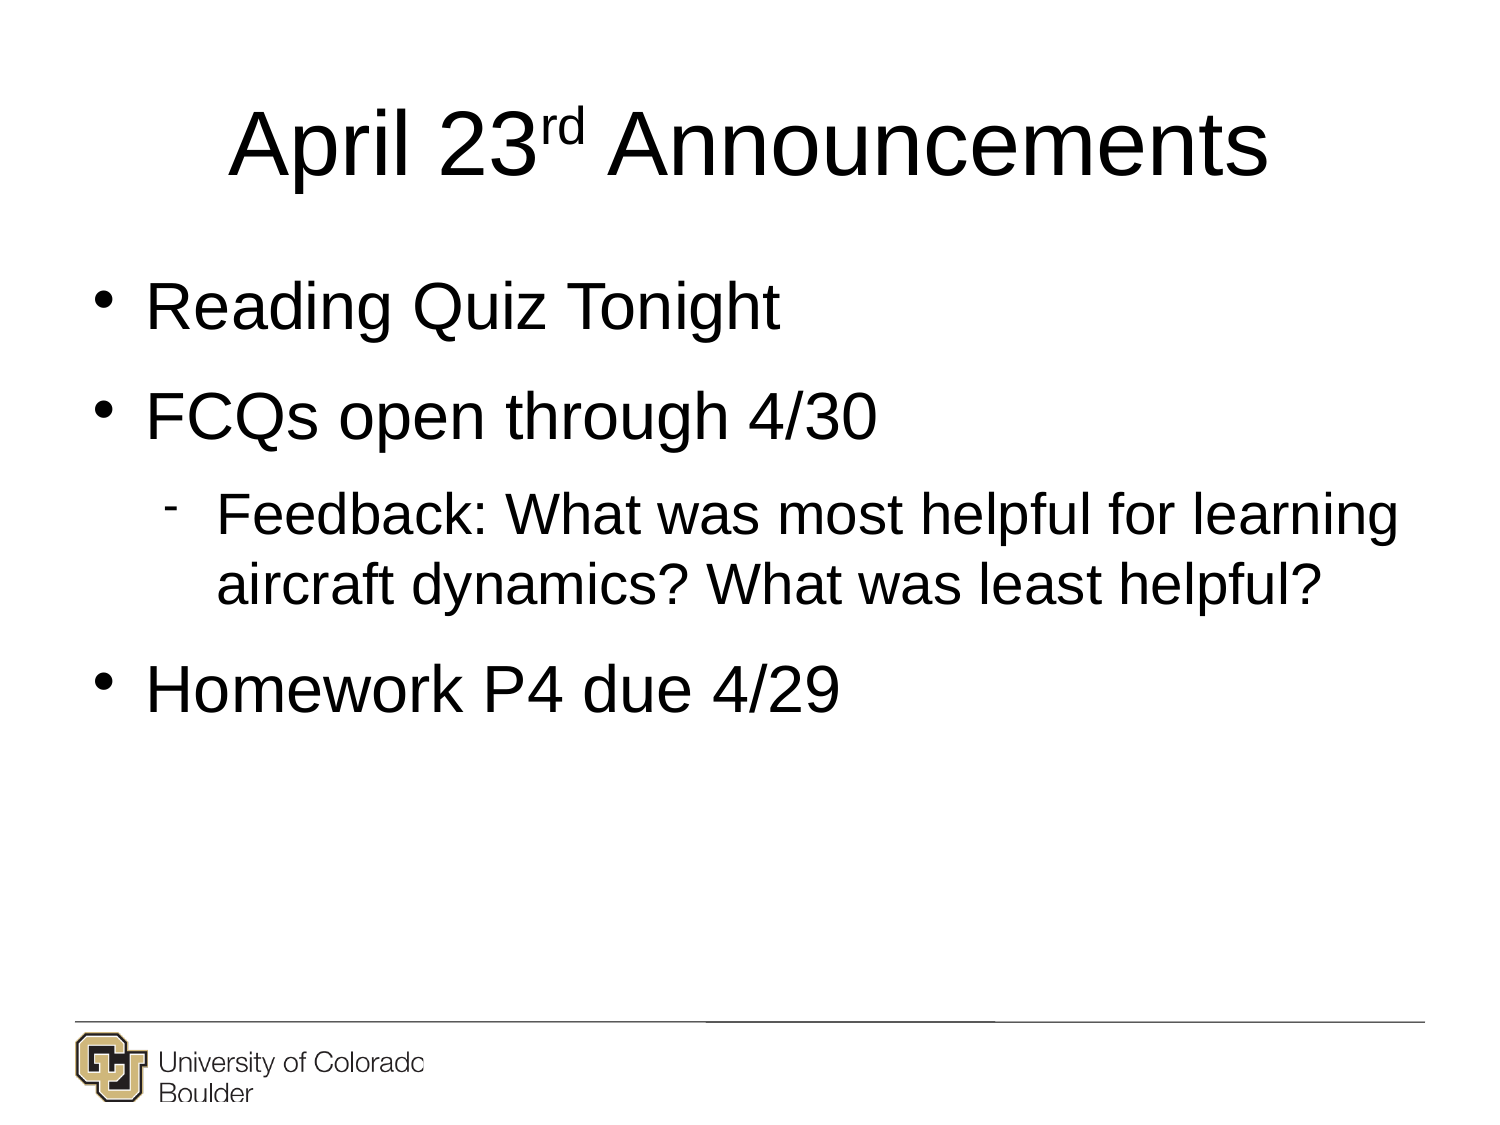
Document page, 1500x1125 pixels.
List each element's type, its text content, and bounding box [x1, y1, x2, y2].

list Reading Quiz Tonight FCQs open through 4/30 Feedback: What was most helpful for learning aircraft dynamics? What was least helpful? Homework P4 due 4/29 [75, 263, 1425, 916]
title April 23rd Announcements [75, 44, 1425, 233]
